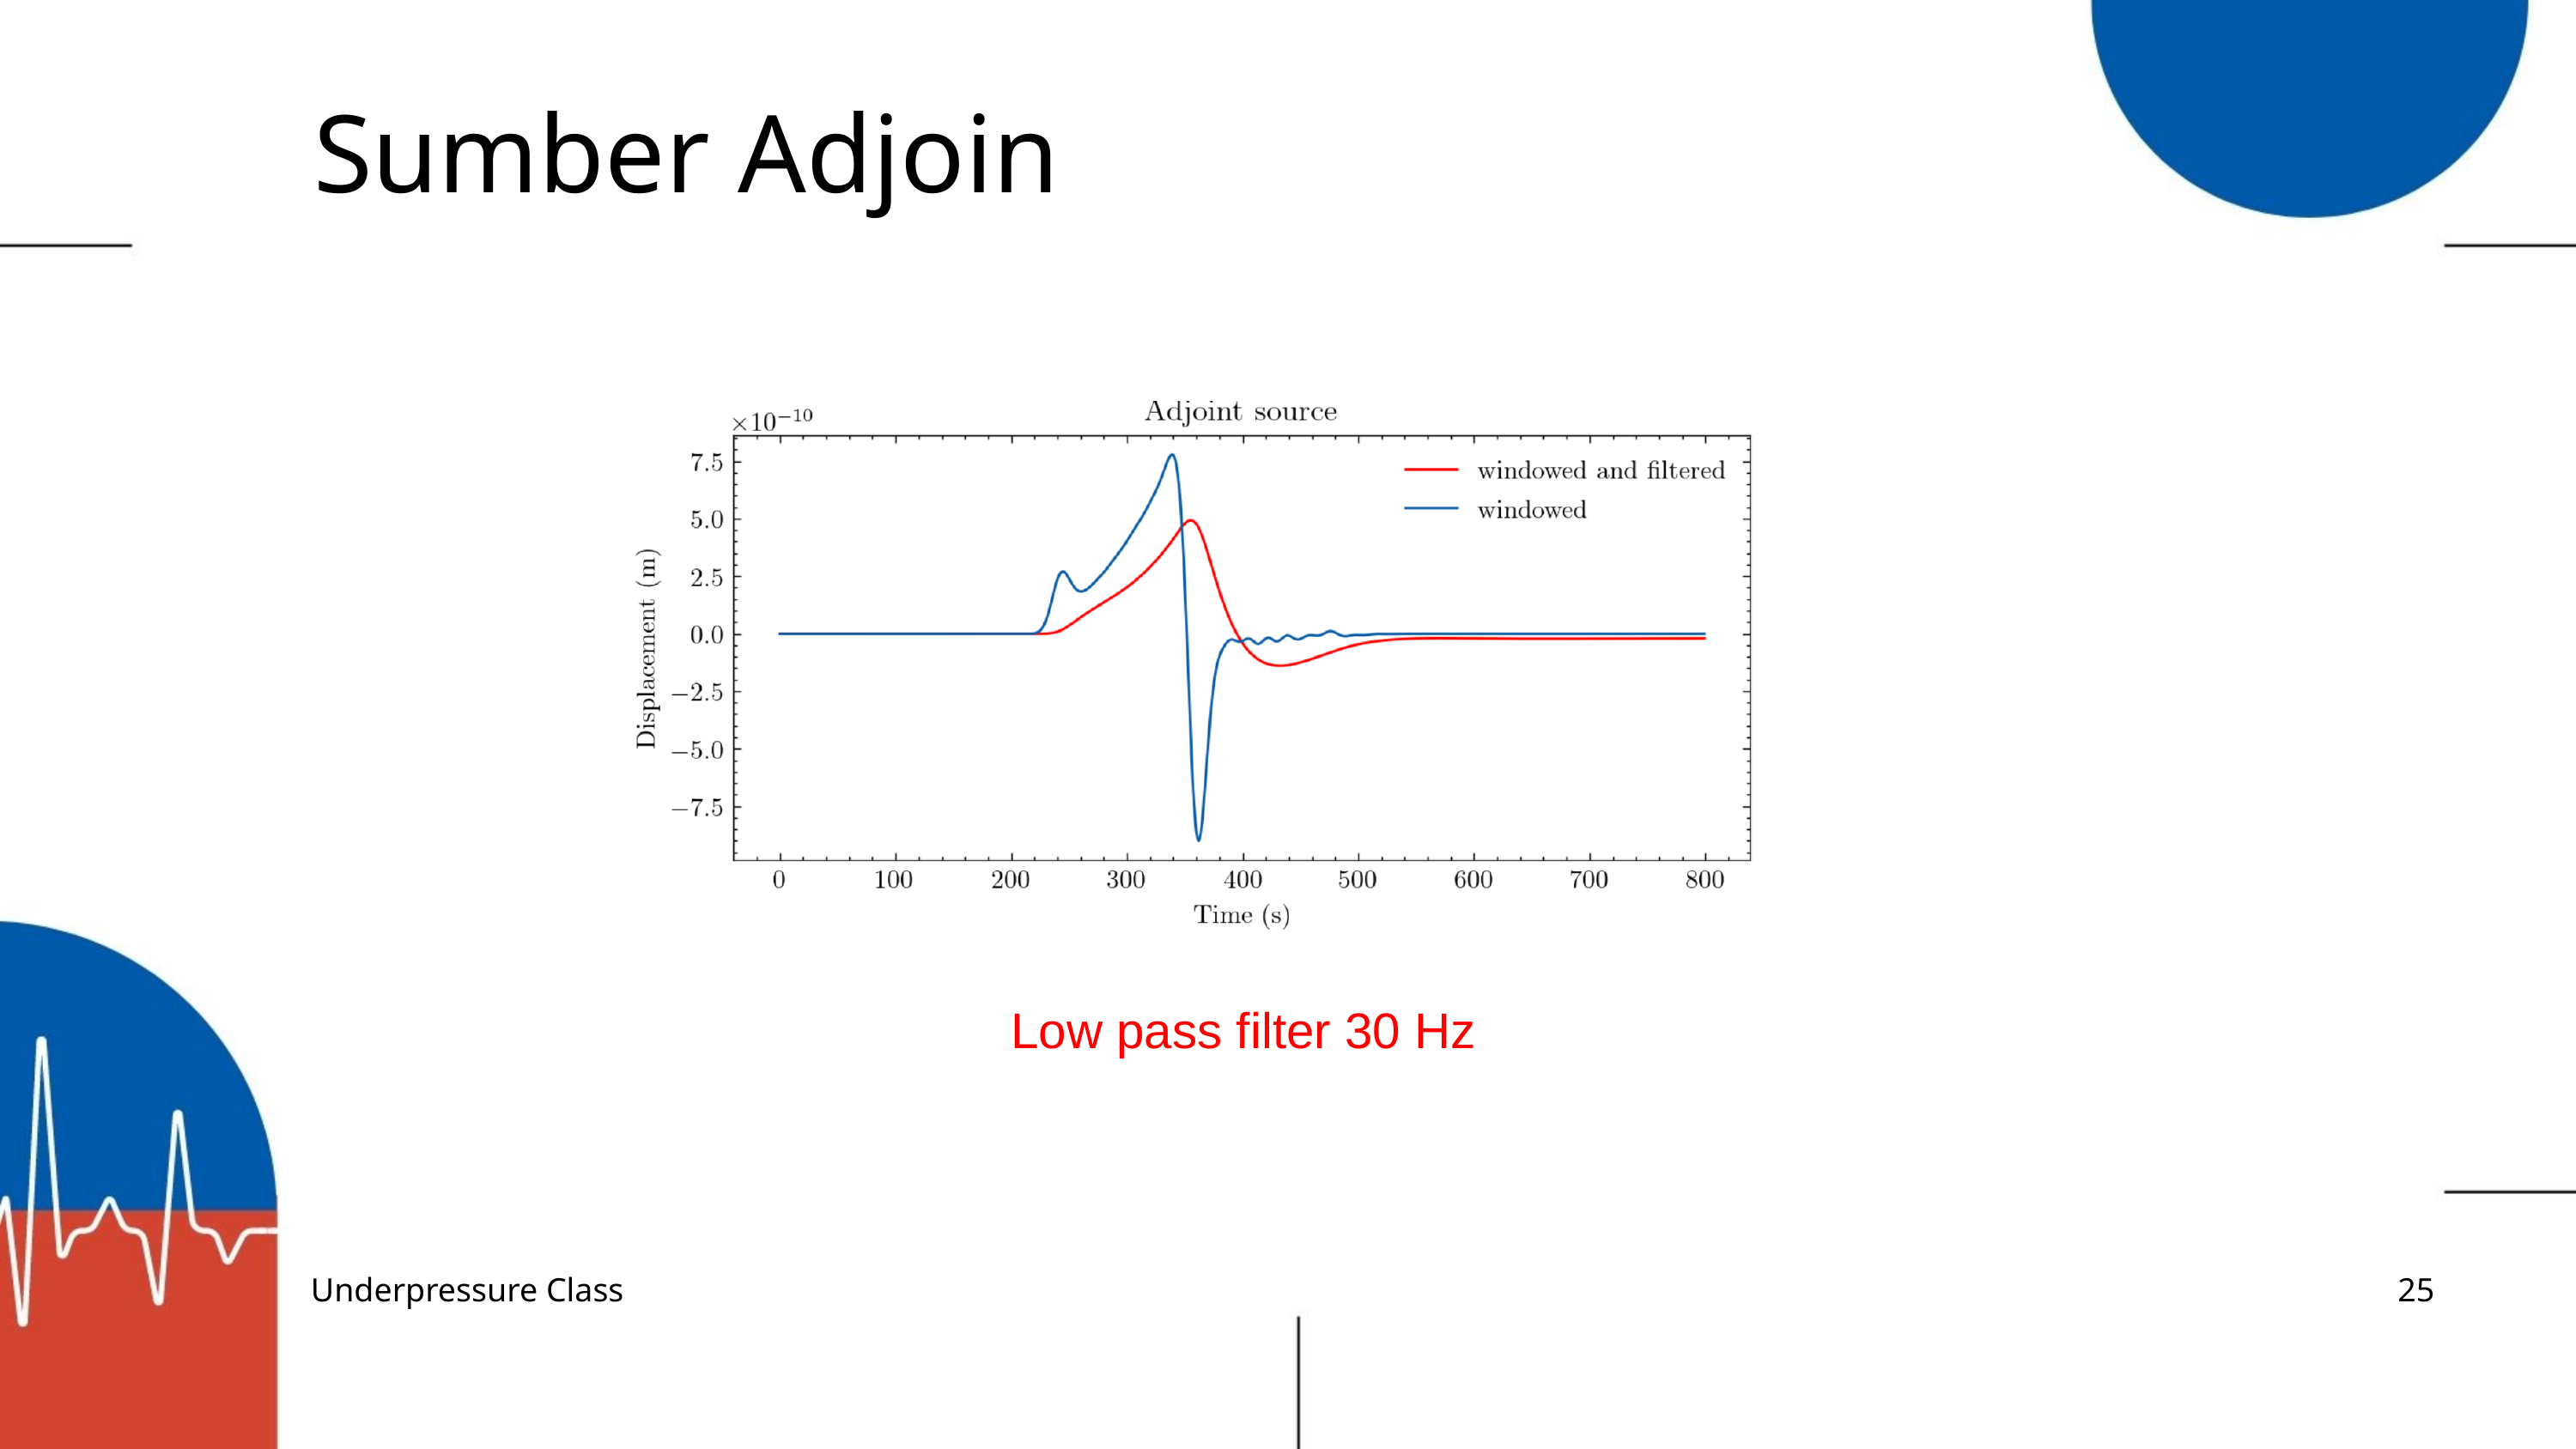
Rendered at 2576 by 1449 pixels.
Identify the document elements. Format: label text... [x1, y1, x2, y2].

picture [0, 0, 2576, 1449]
slide_number 25 [1868, 1266, 2448, 1318]
footer Underpressure Class [297, 1266, 707, 1318]
title Sumber Adjoin [301, 76, 2061, 239]
text_box Low pass filter 30 Hz [998, 991, 1524, 1064]
